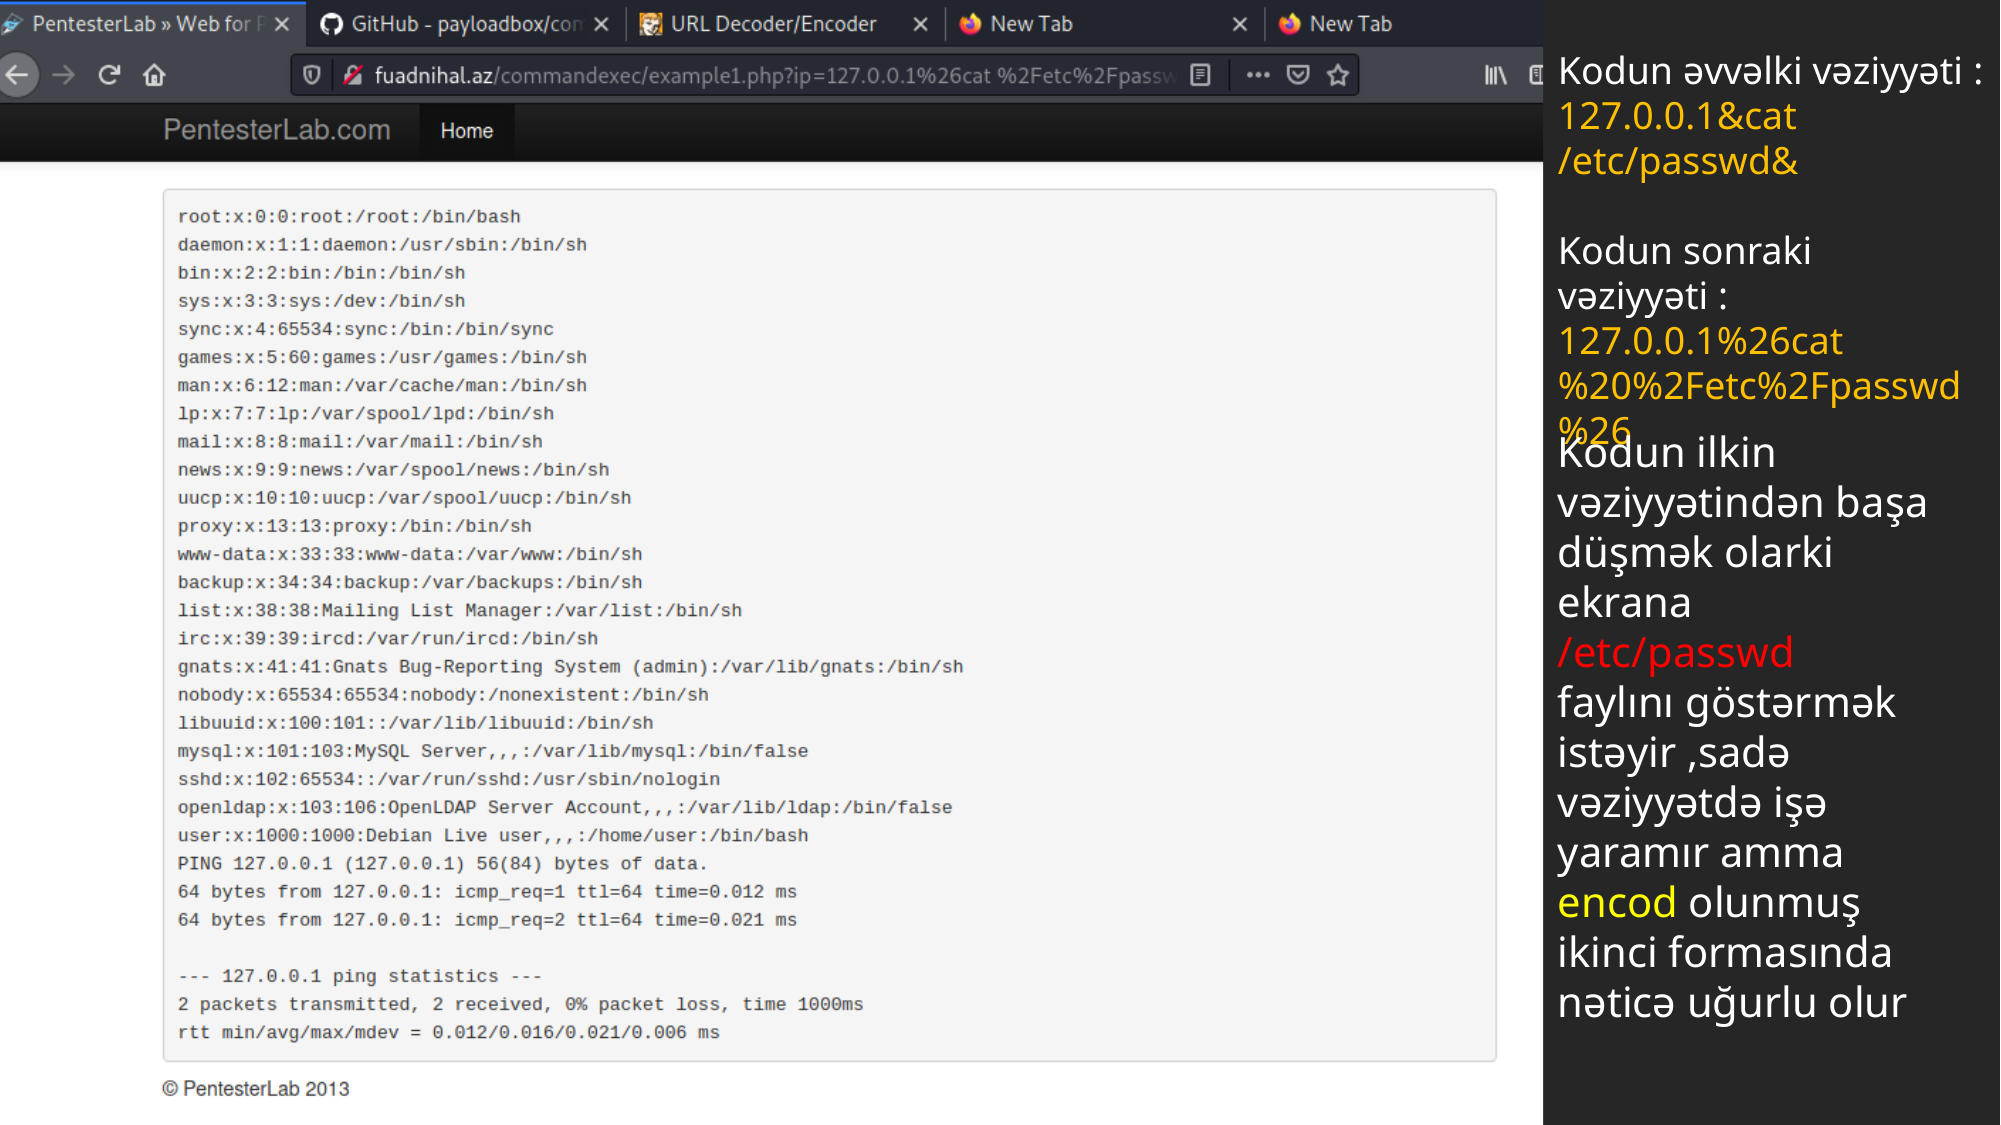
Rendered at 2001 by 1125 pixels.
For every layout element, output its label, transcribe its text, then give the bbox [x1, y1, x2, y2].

picture [0, 0, 1544, 1125]
text_box Kodun ilkin vəziyyətindən başa düşmək olarki ekrana /etc/passwd faylını göstərmək istəyir ,sadə vəziyyətdə işə yaramır amma encod olunmuş ikinci formasında nəticə uğurlu olur [1544, 418, 1976, 1034]
text_box Kodun əvvəlki vəziyyəti : 127.0.0.1&cat /etc/passwd& Kodun sonraki vəziyyəti : 127.0.0.1%26cat%20%2Fetc%2Fpasswd%26 [1544, 39, 2000, 505]
